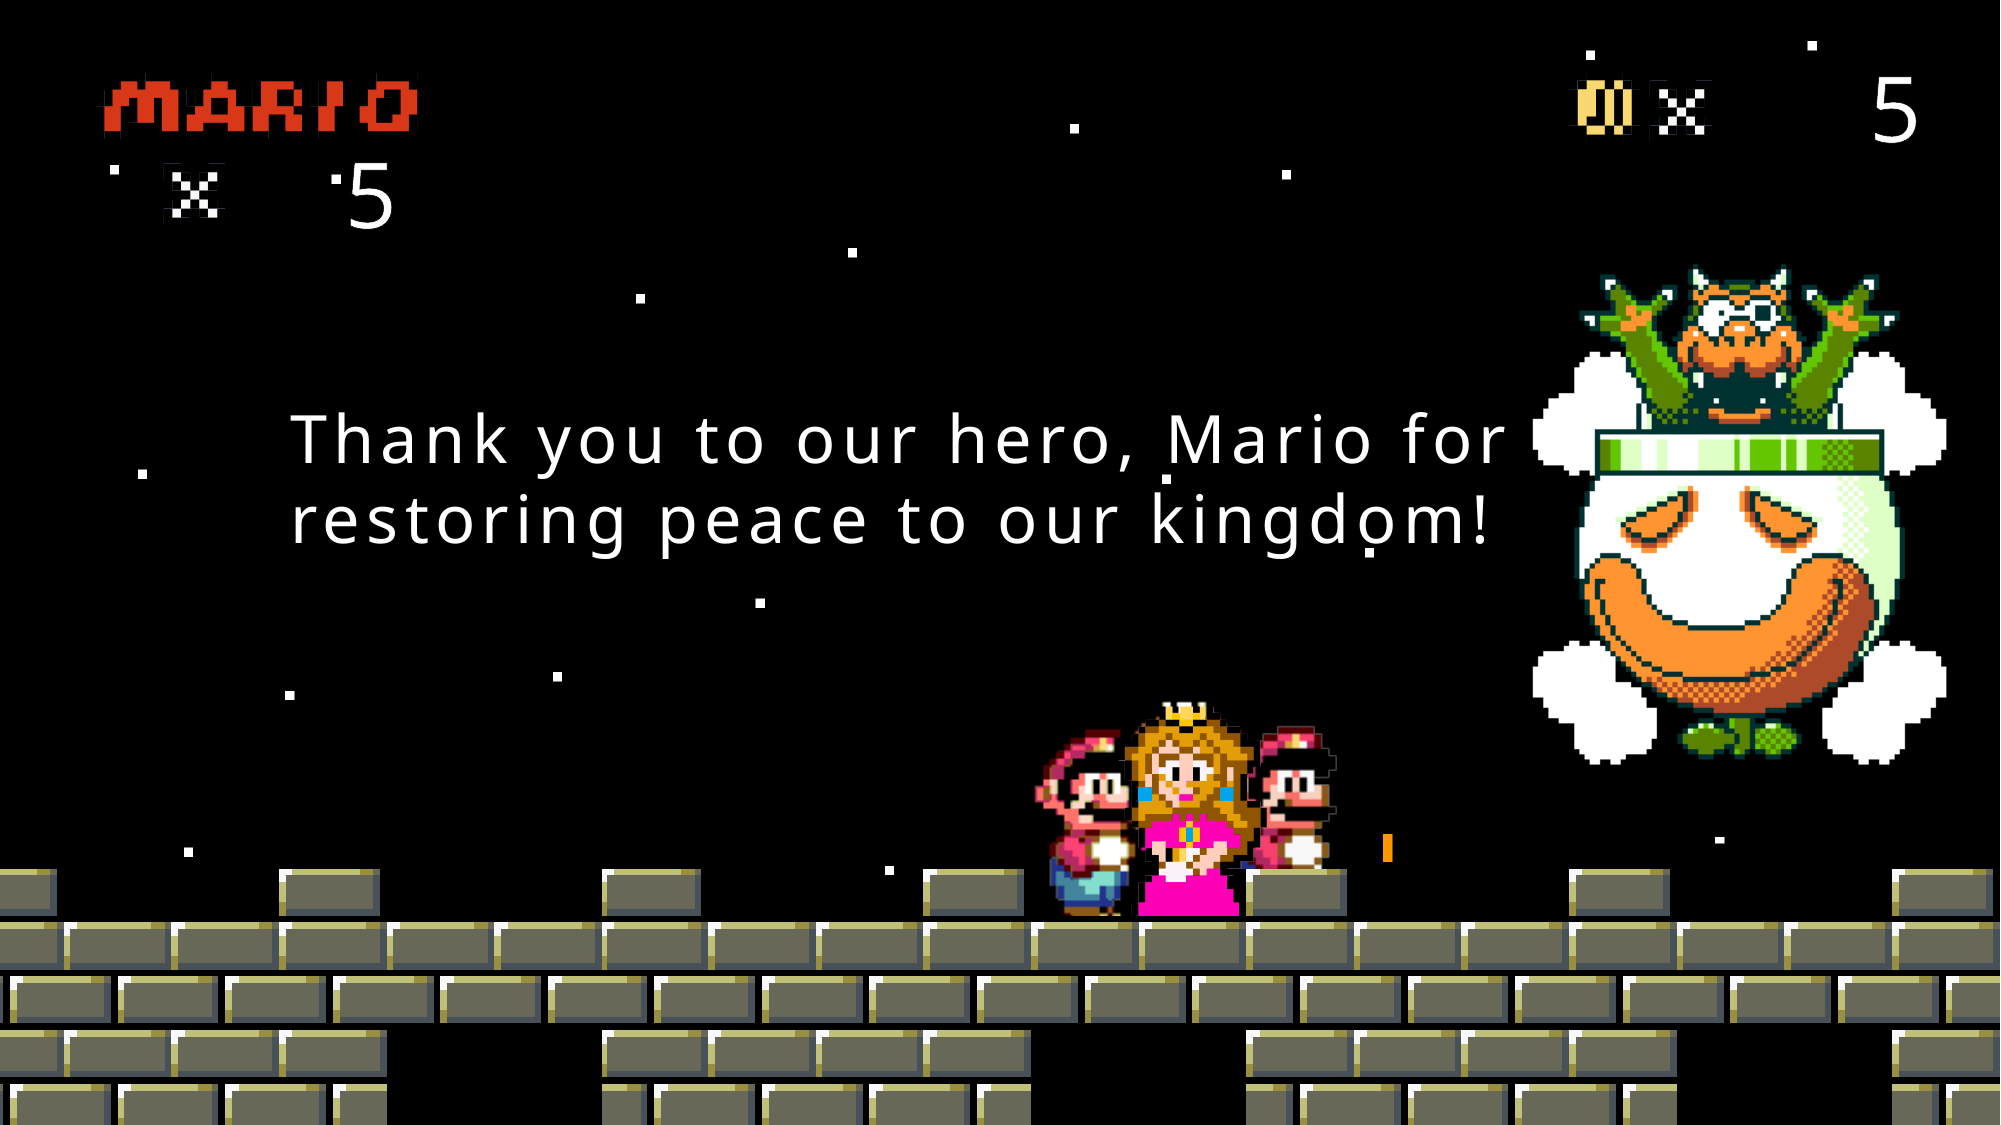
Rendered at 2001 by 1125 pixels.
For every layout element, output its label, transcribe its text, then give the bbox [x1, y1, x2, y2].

picture [36, 73, 958, 869]
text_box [0, 869, 2000, 1125]
text_box 5 [1890, 43, 1937, 168]
text_box Thank you to our hero, Mario for restoring peace to our kingdom! [958, 396, 967, 558]
picture [967, 4, 1964, 869]
